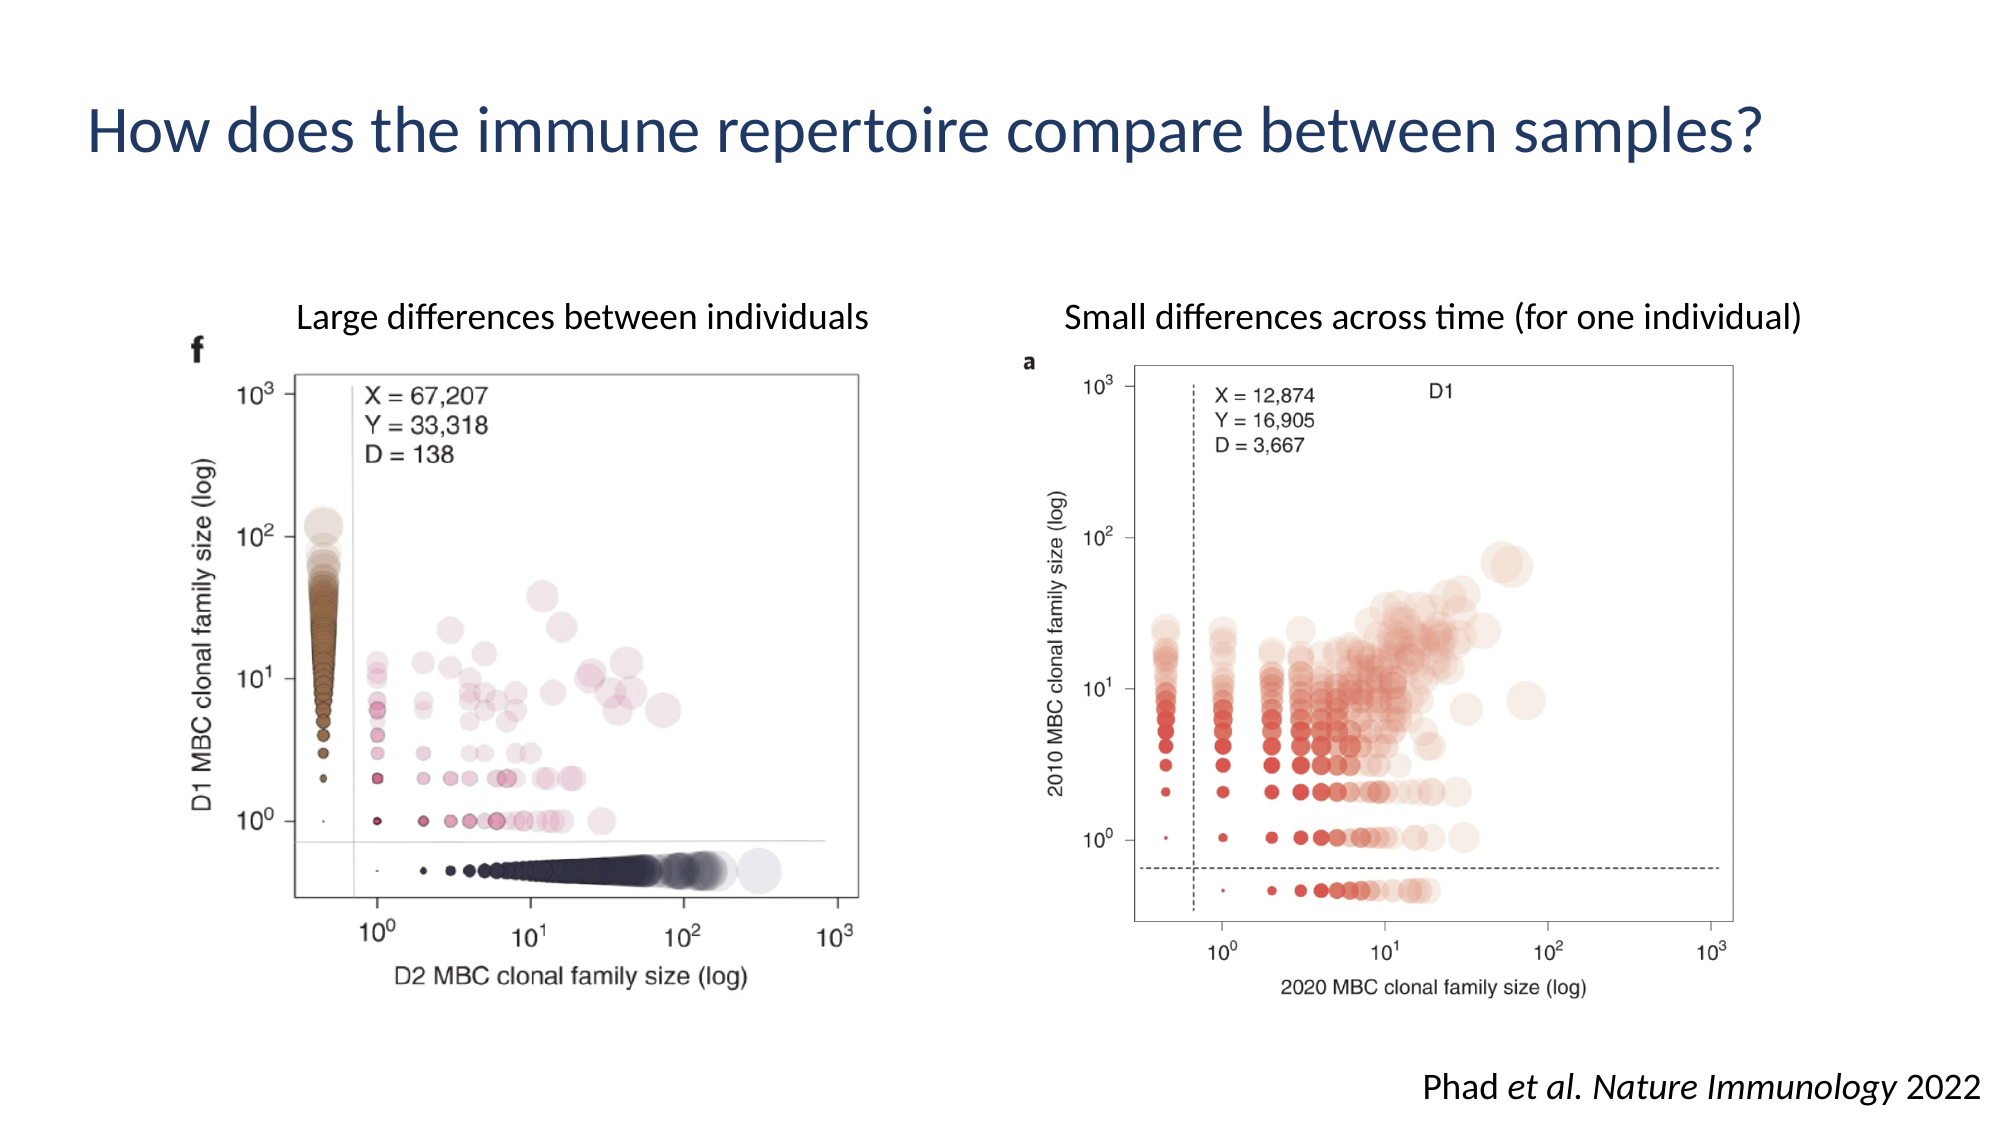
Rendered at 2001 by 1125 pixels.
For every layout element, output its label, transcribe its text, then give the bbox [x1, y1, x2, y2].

text_box Small differences across time (for one individual) [1049, 284, 1819, 345]
text_box Phad et al. Nature Immunology 2022 [1407, 1054, 1997, 1115]
title How does the immune repertoire compare between samples? [72, 22, 1798, 240]
picture [164, 314, 889, 1008]
text_box Large differences between individuals [281, 284, 885, 314]
picture [999, 344, 1764, 1008]
